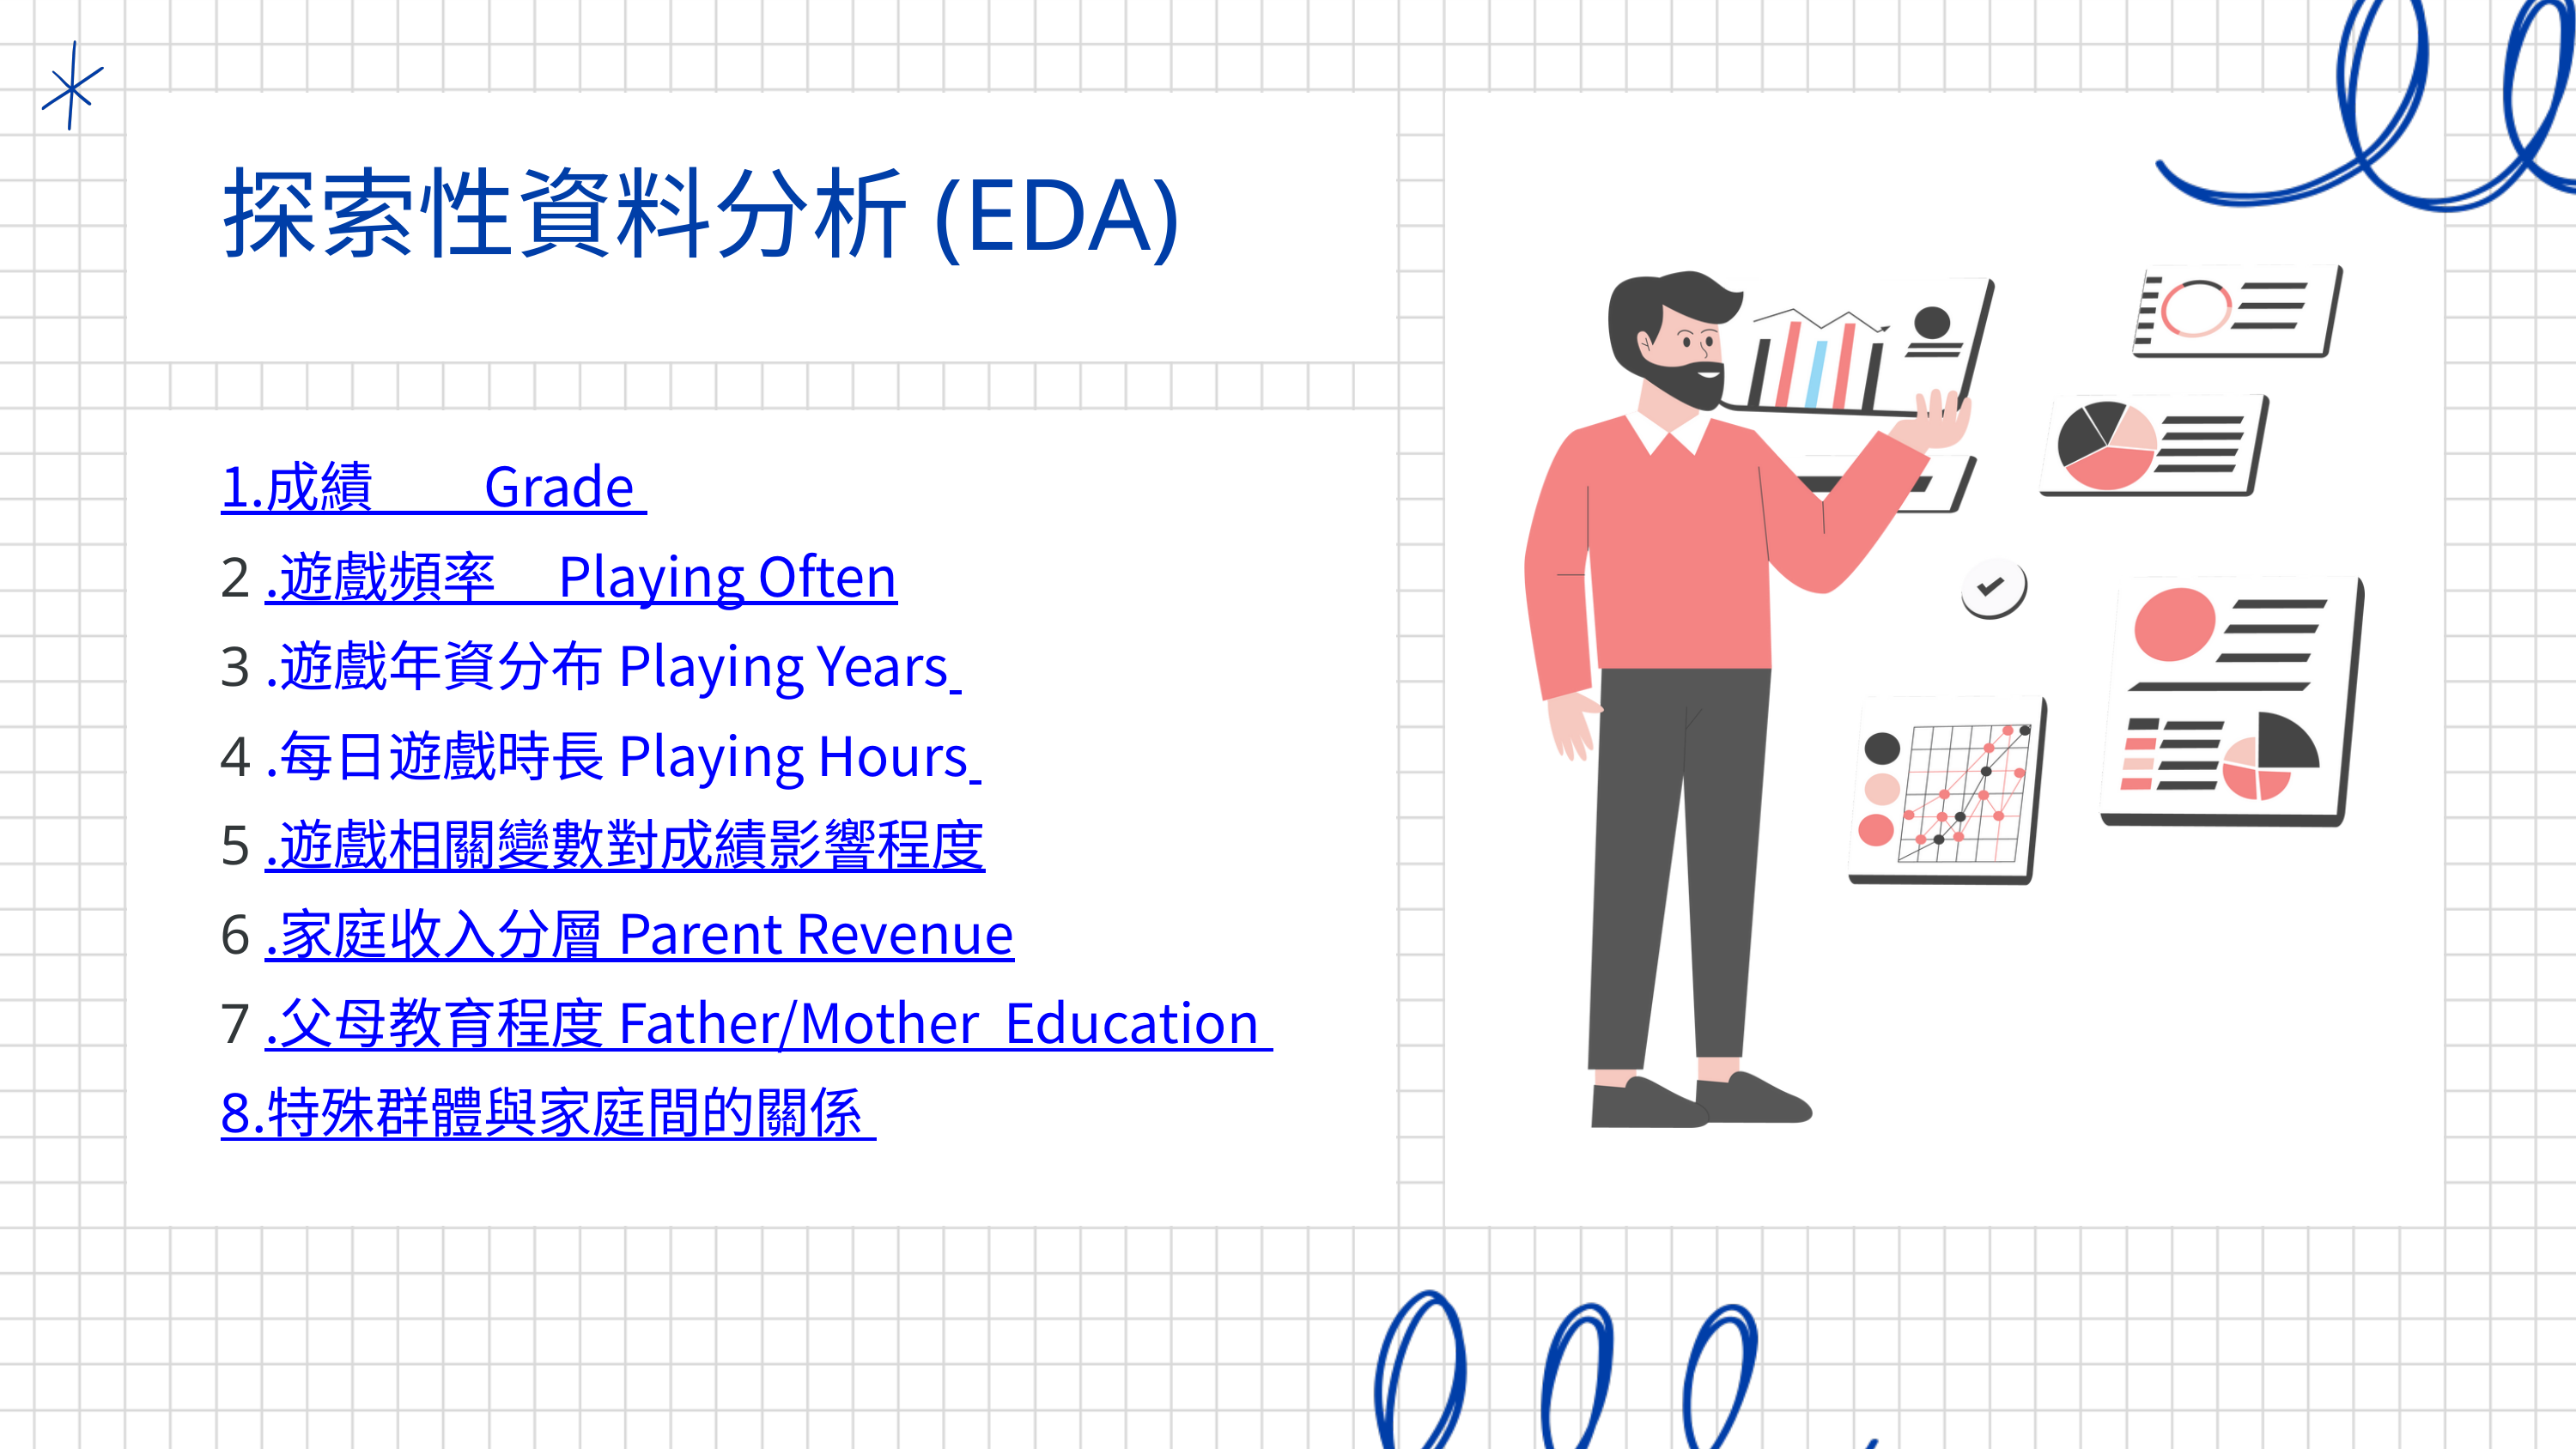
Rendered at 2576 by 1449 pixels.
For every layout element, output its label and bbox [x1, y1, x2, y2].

text_box [127, 409, 1397, 1226]
text_box [1193, 1288, 1880, 1449]
text_box [0, 0, 2576, 1449]
text_box [127, 92, 1397, 361]
text_box [2155, 0, 2576, 215]
text_box [41, 40, 104, 130]
text_box [1444, 92, 2444, 1226]
